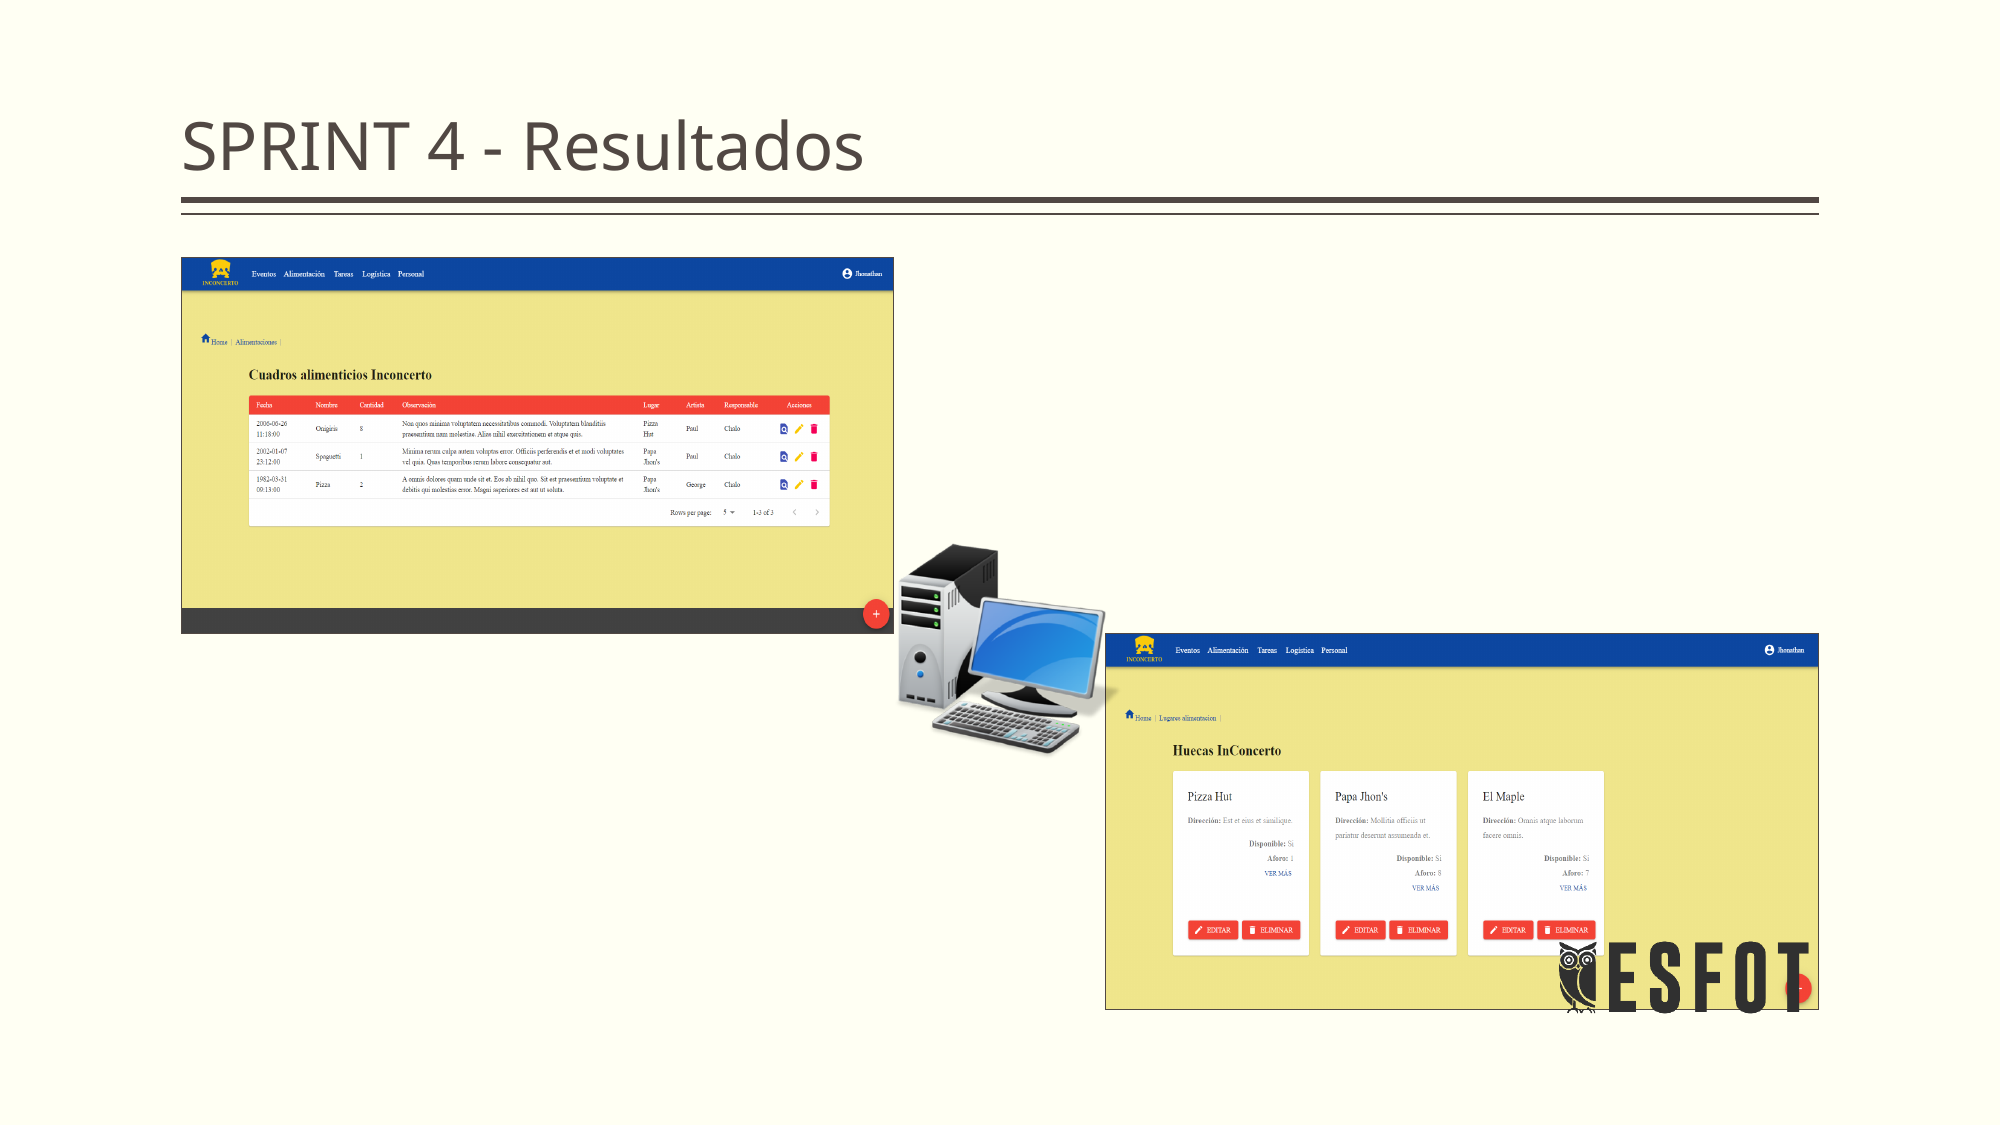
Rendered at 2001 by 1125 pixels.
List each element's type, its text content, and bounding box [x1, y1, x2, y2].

picture [181, 257, 1819, 1113]
title SPRINT 4 - Resultados [181, 12, 1819, 193]
